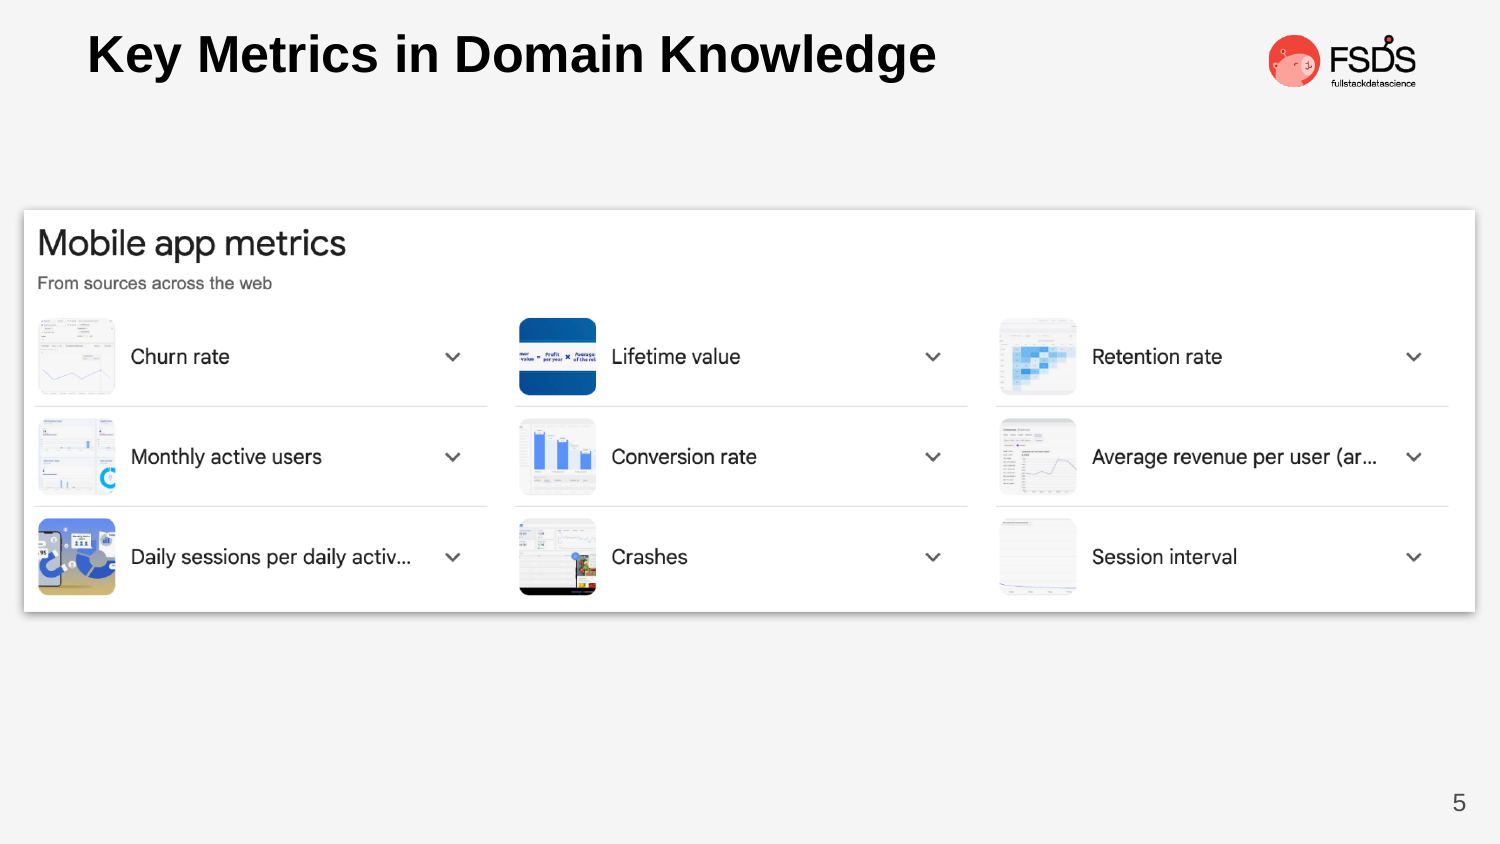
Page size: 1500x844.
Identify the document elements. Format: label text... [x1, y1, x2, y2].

text_box Key Metrics in Domain Knowledge [87, 33, 1263, 83]
picture [24, 210, 1476, 612]
text_box [1268, 34, 1416, 87]
text_box 5 [1414, 786, 1467, 817]
